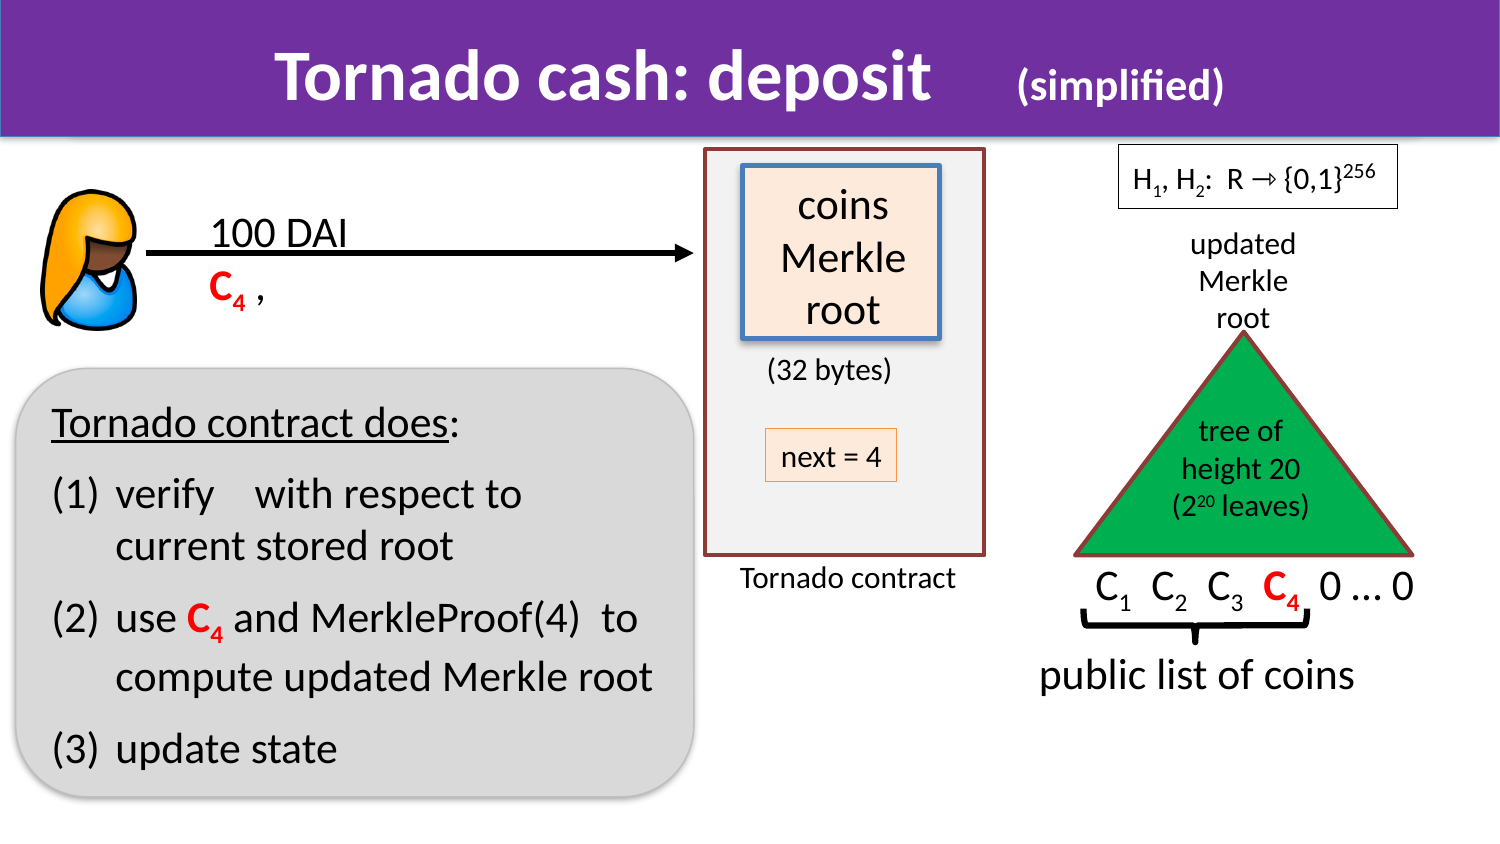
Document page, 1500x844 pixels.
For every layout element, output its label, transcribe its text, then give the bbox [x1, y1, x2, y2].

text_box [703, 147, 986, 557]
text_box Tornado contract [725, 549, 972, 602]
text_box [1073, 435, 1411, 558]
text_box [145, 196, 694, 319]
text_box next = 4 [765, 428, 897, 482]
text_box updated Merkle root [1175, 215, 1312, 343]
text_box public list of coins [1024, 638, 1370, 706]
text_box [1187, 343, 1301, 403]
text_box tree of height 20 (220 leaves) [1156, 403, 1325, 531]
title Tornado cash: deposit (simplified) [75, 20, 1425, 123]
text_box [742, 165, 940, 340]
text_box H1, H2: R ⇾ {0,1}256 [1118, 144, 1398, 209]
text_box (32 bytes) [751, 341, 908, 395]
text_box coins Merkle root [765, 168, 922, 341]
text_box C1 C2 C3 C4 0 … 0 [1080, 549, 1430, 624]
picture [40, 188, 137, 332]
text_box [1082, 608, 1308, 638]
